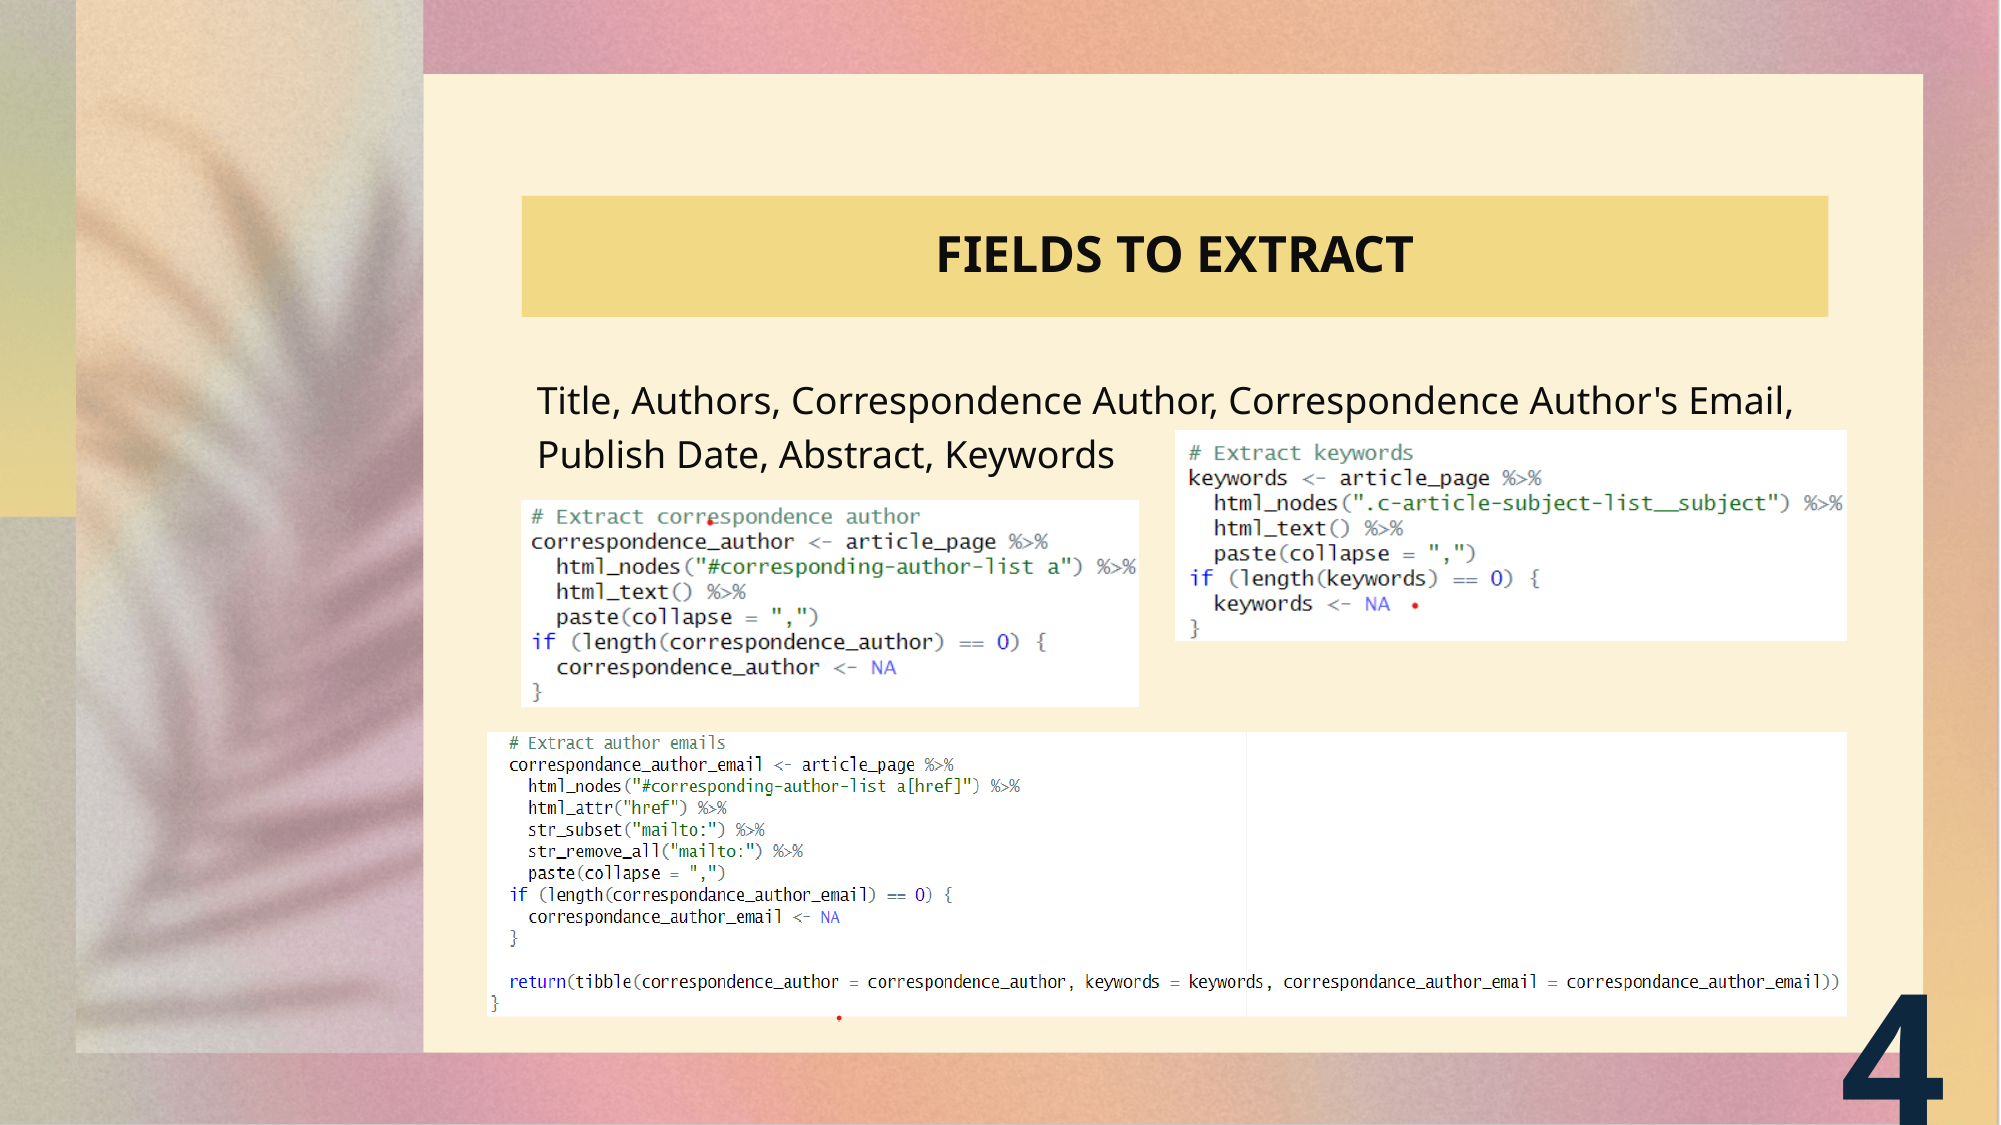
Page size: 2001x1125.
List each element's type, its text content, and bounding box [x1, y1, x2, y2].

title Fields to Extract [521, 195, 1829, 317]
picture [1174, 430, 1847, 642]
picture [521, 500, 1139, 708]
list Title, Authors, Correspondence Author, Correspondence Author's Email, Publish Date, Abstract, Keywords [521, 352, 1874, 930]
picture [487, 732, 1847, 1023]
slide_number 4 [1626, 954, 1947, 1125]
picture [0, 0, 2000, 1125]
